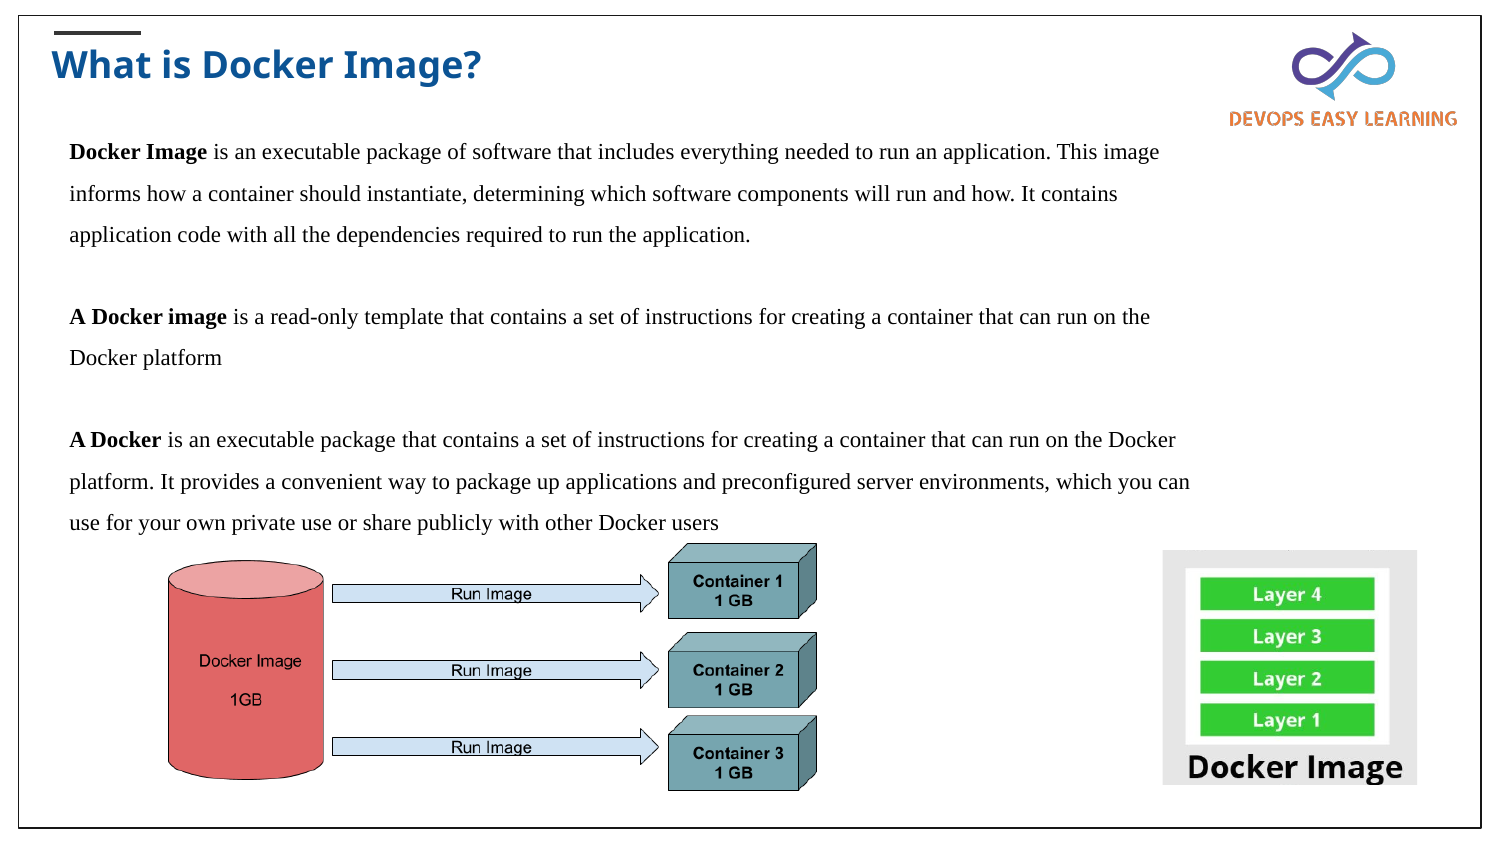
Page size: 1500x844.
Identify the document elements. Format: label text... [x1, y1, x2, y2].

text_box What is Docker Image? [36, 33, 1214, 94]
text_box [18, 15, 1482, 829]
picture [1162, 550, 1418, 785]
picture [1219, 21, 1469, 147]
picture [134, 532, 901, 803]
text_box Docker Image is an executable package of software that includes everything needed to run an application. This image informs how a container should instantiate, determining which software components will run and how. It contains application code with all the dependencies required to run the application. A Docker image is a read-only template that contains a set of instructions for creating a container that can run on the Docker platform A Docker is an executable package that contains a set of instructions for creating a container that can run on the Docker platform. It provides a convenient way to package up applications and preconfigured server environments, which you can use for your own private use or share publicly with other Docker users [54, 108, 1231, 550]
